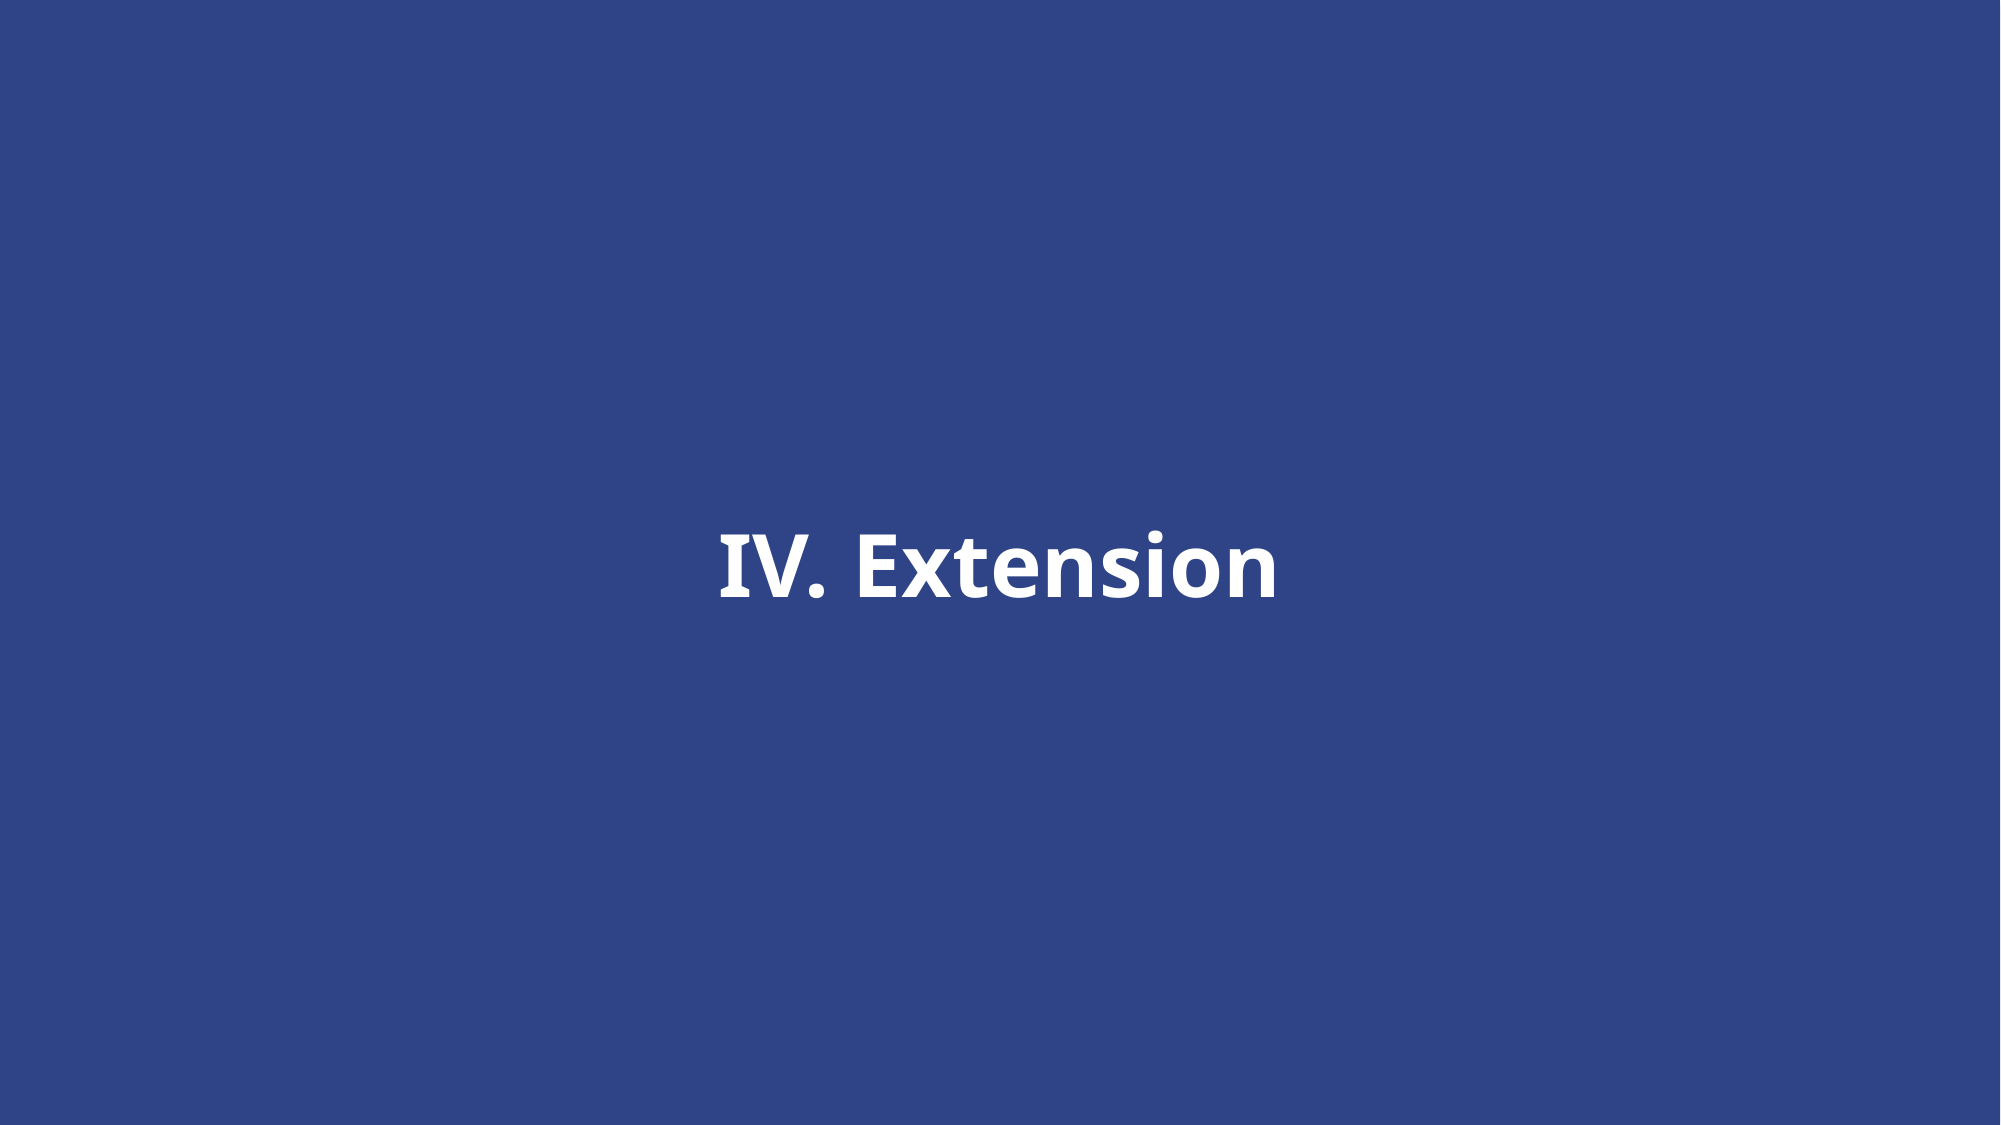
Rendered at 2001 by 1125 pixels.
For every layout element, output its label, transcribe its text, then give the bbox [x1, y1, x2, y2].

title IV. Extension [391, 461, 1609, 664]
